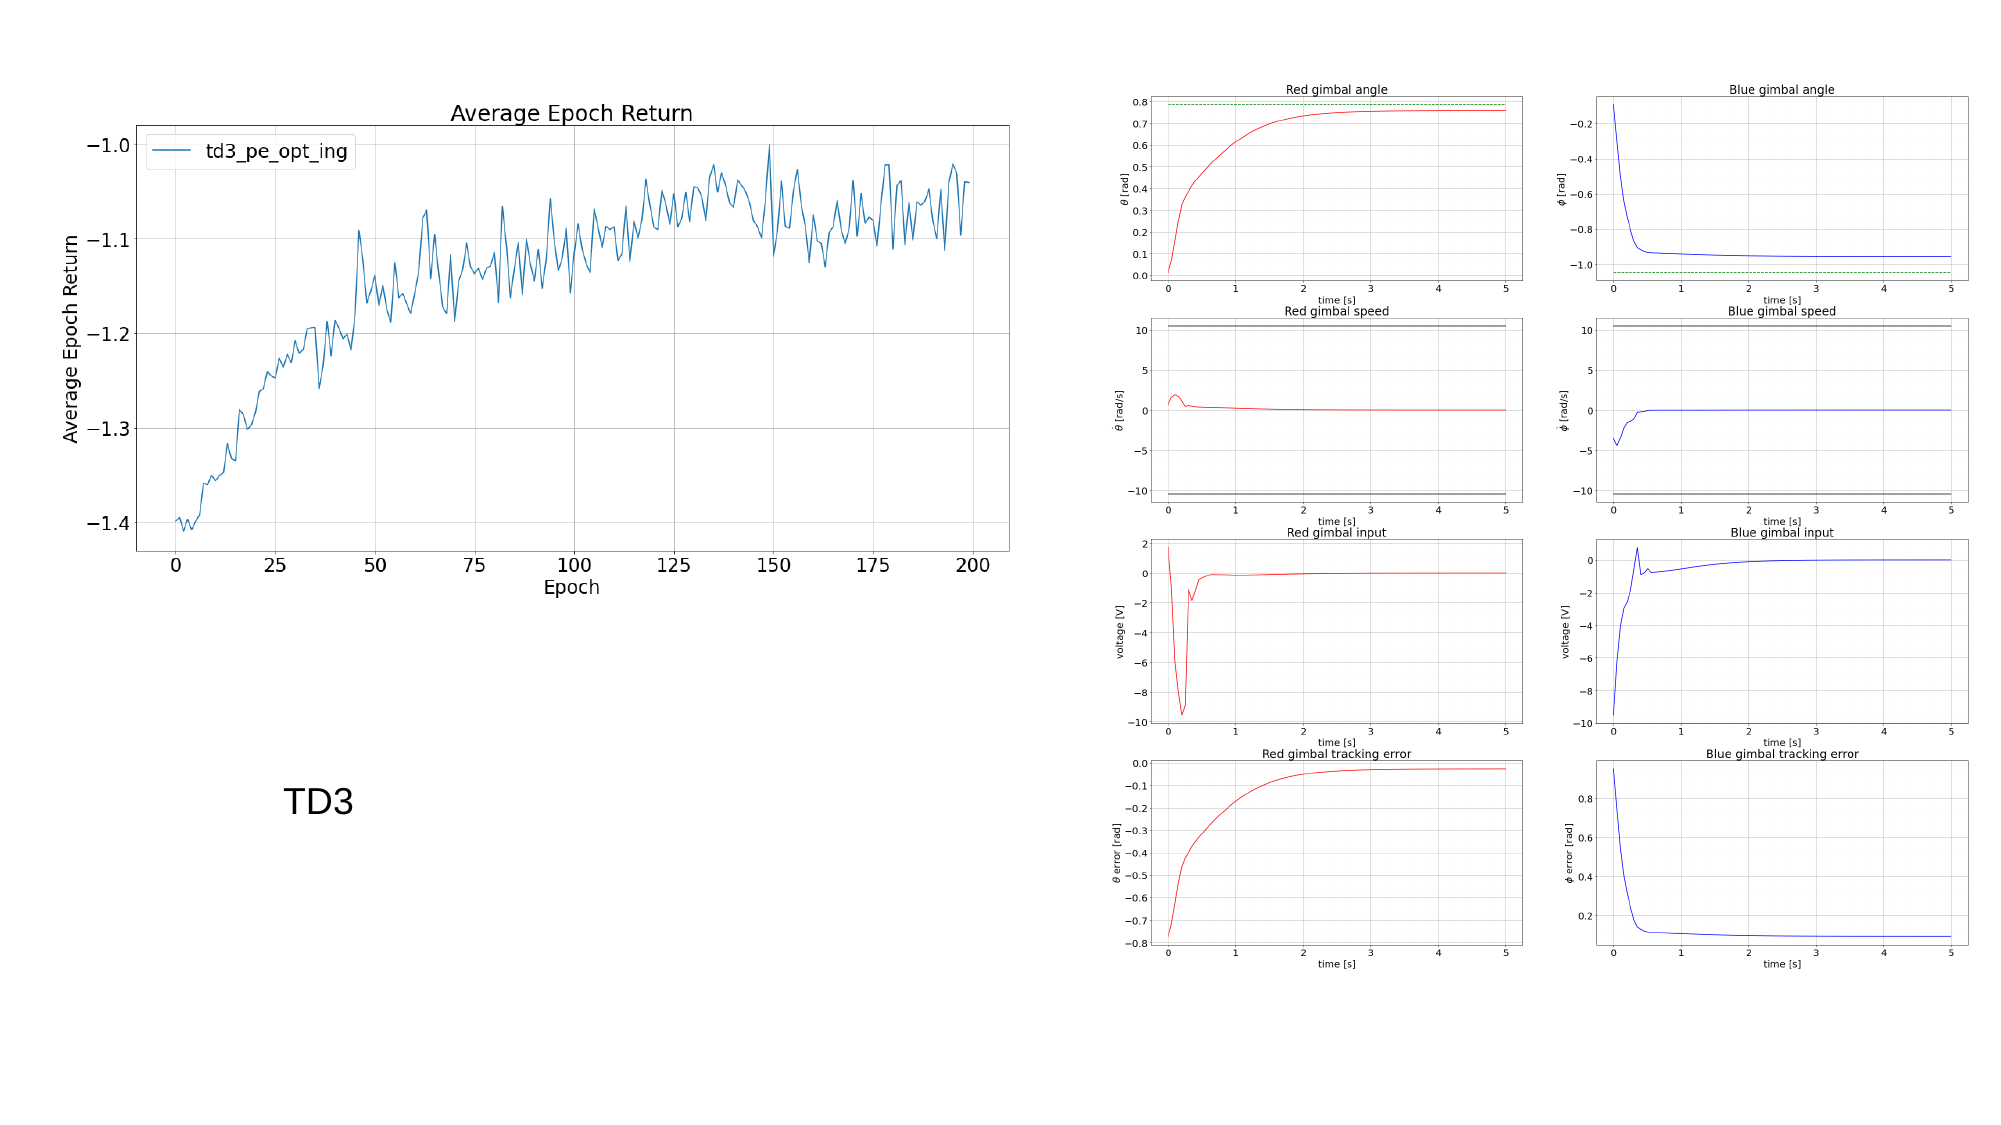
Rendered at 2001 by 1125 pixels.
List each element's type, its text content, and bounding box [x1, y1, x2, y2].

text_box TD3 [268, 769, 493, 830]
picture [57, 98, 1013, 602]
picture [1108, 81, 1971, 972]
